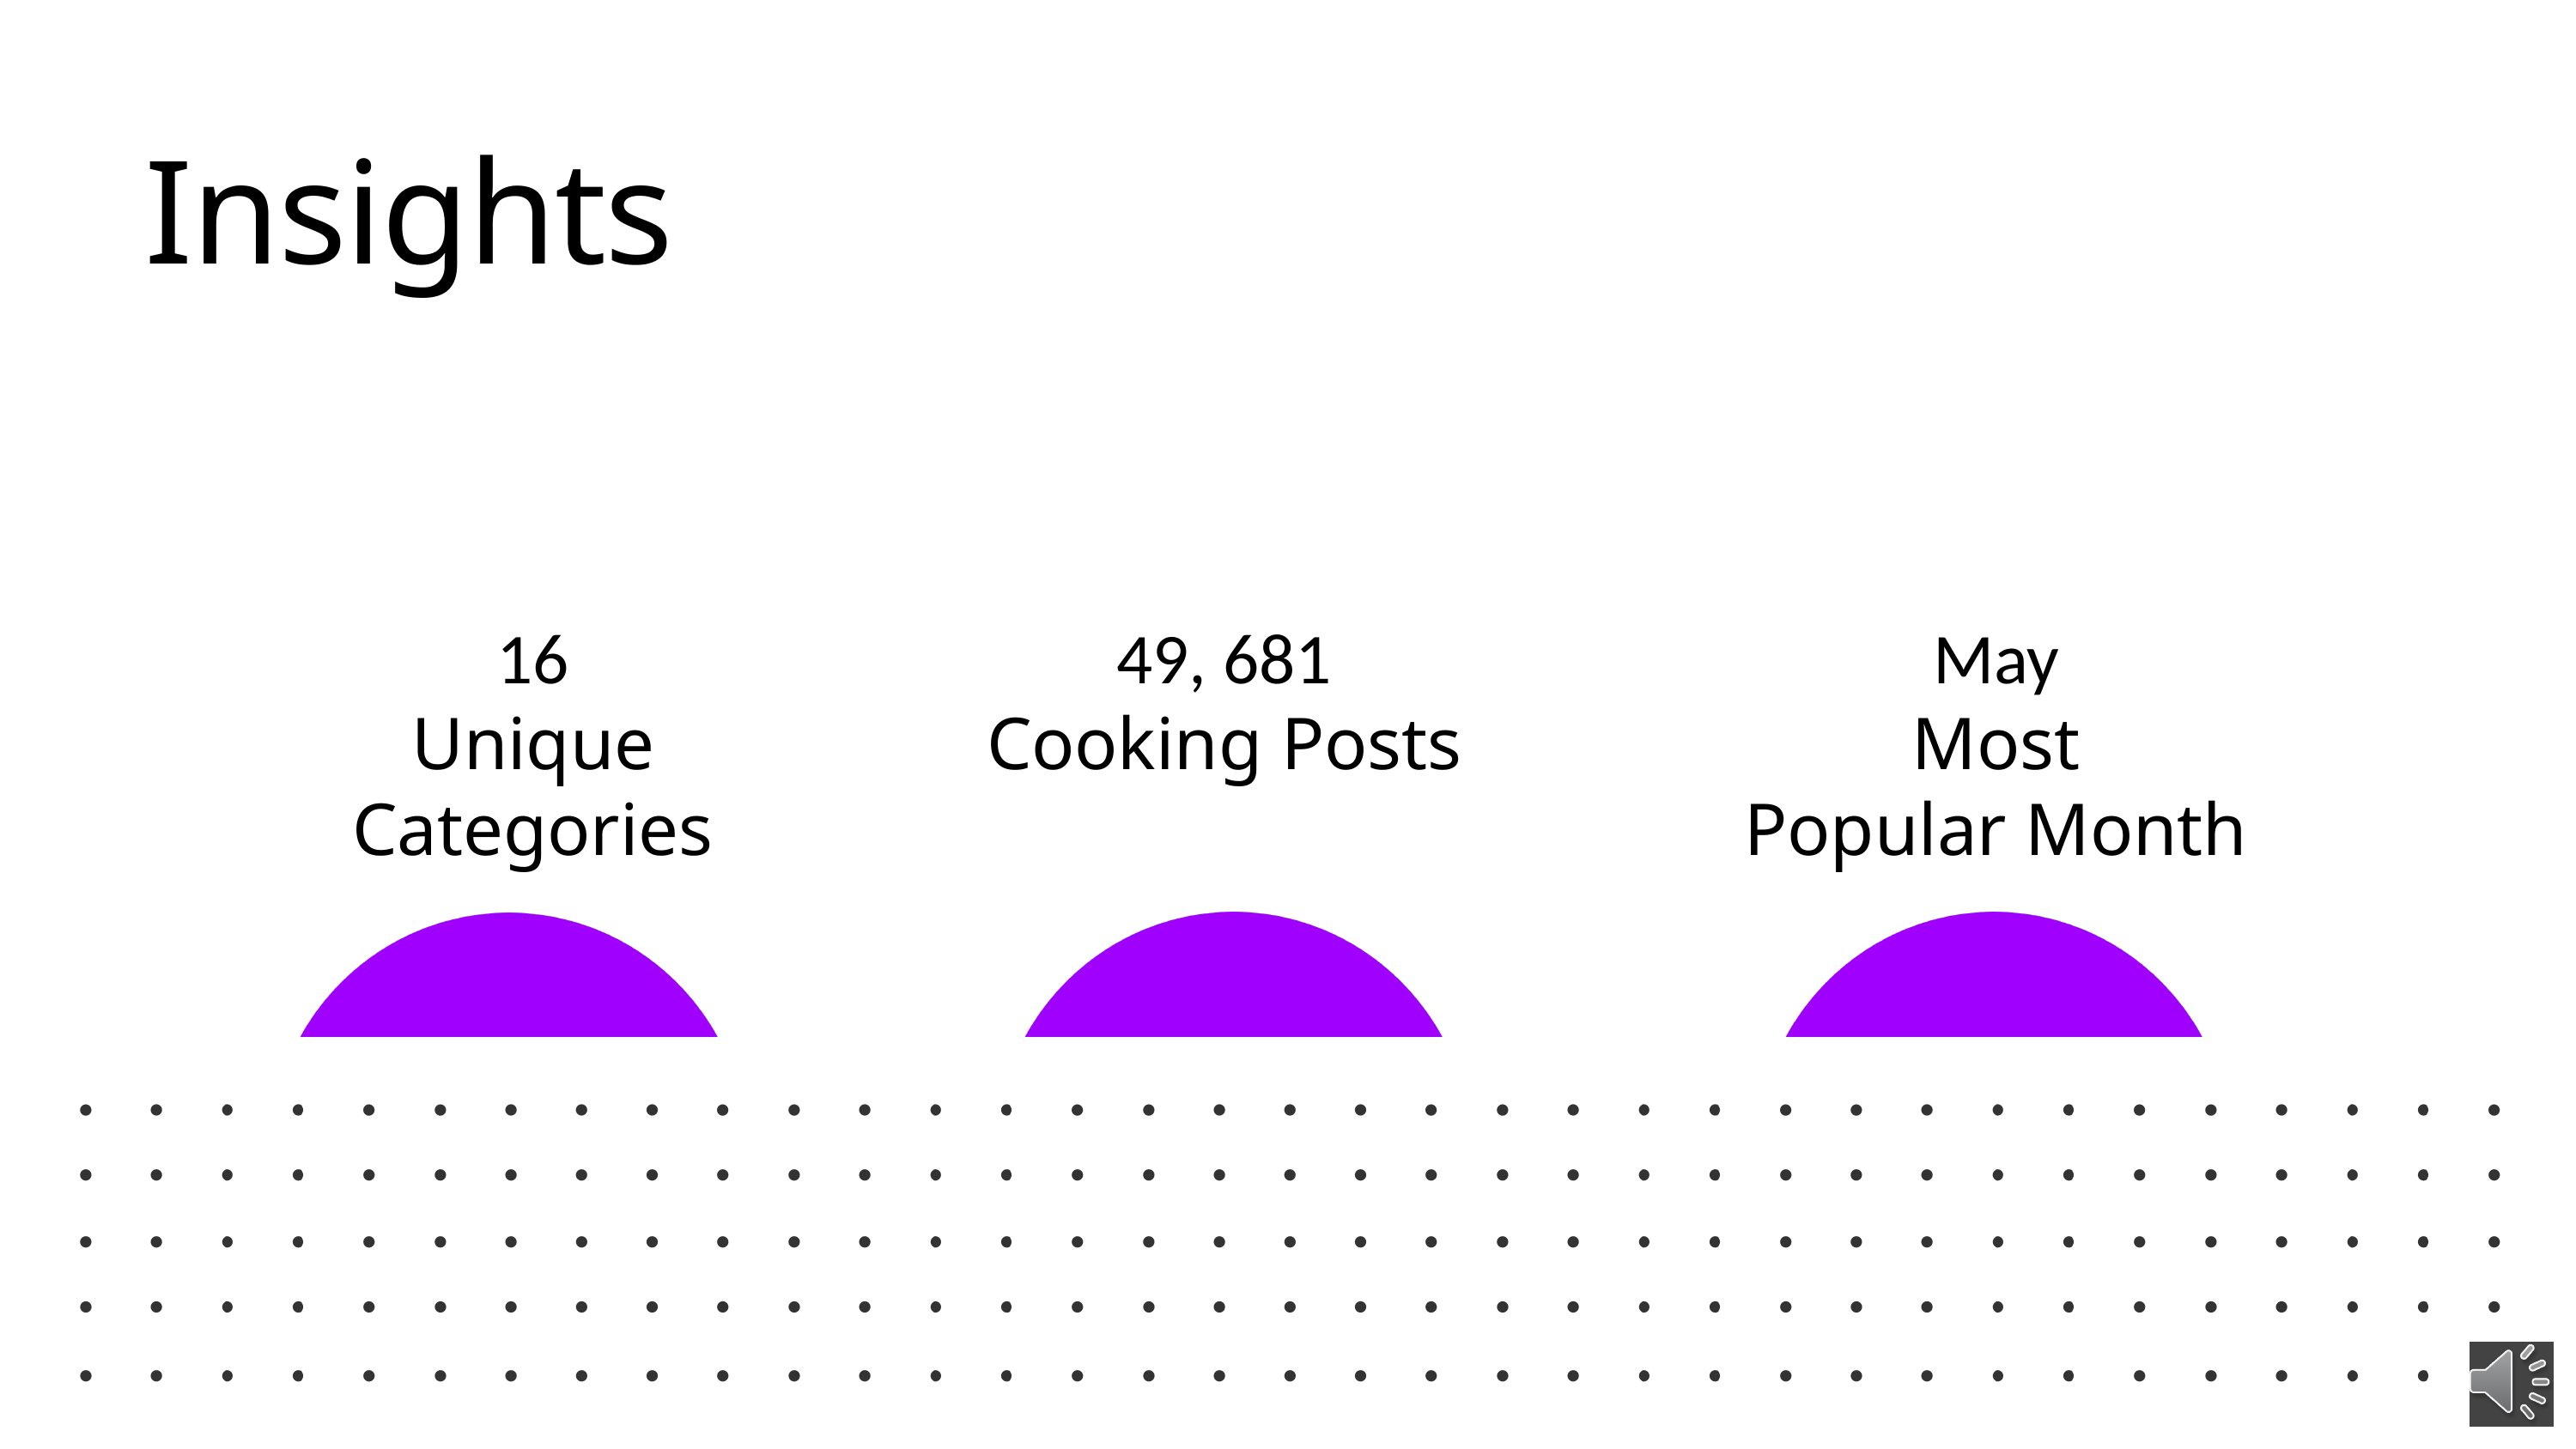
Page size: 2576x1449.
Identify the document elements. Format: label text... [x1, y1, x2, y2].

picture [2468, 1341, 2555, 1428]
picture [1784, 912, 2204, 1037]
picture [1024, 912, 1443, 1037]
text_box Insights [144, 121, 799, 294]
text_box May Most Popular Month [1731, 606, 2262, 876]
text_box 16 Unique Categories [268, 606, 799, 876]
text_box 49, 681 Cooking Posts [959, 606, 1490, 791]
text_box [72, 1099, 2504, 1385]
picture [299, 912, 719, 1037]
